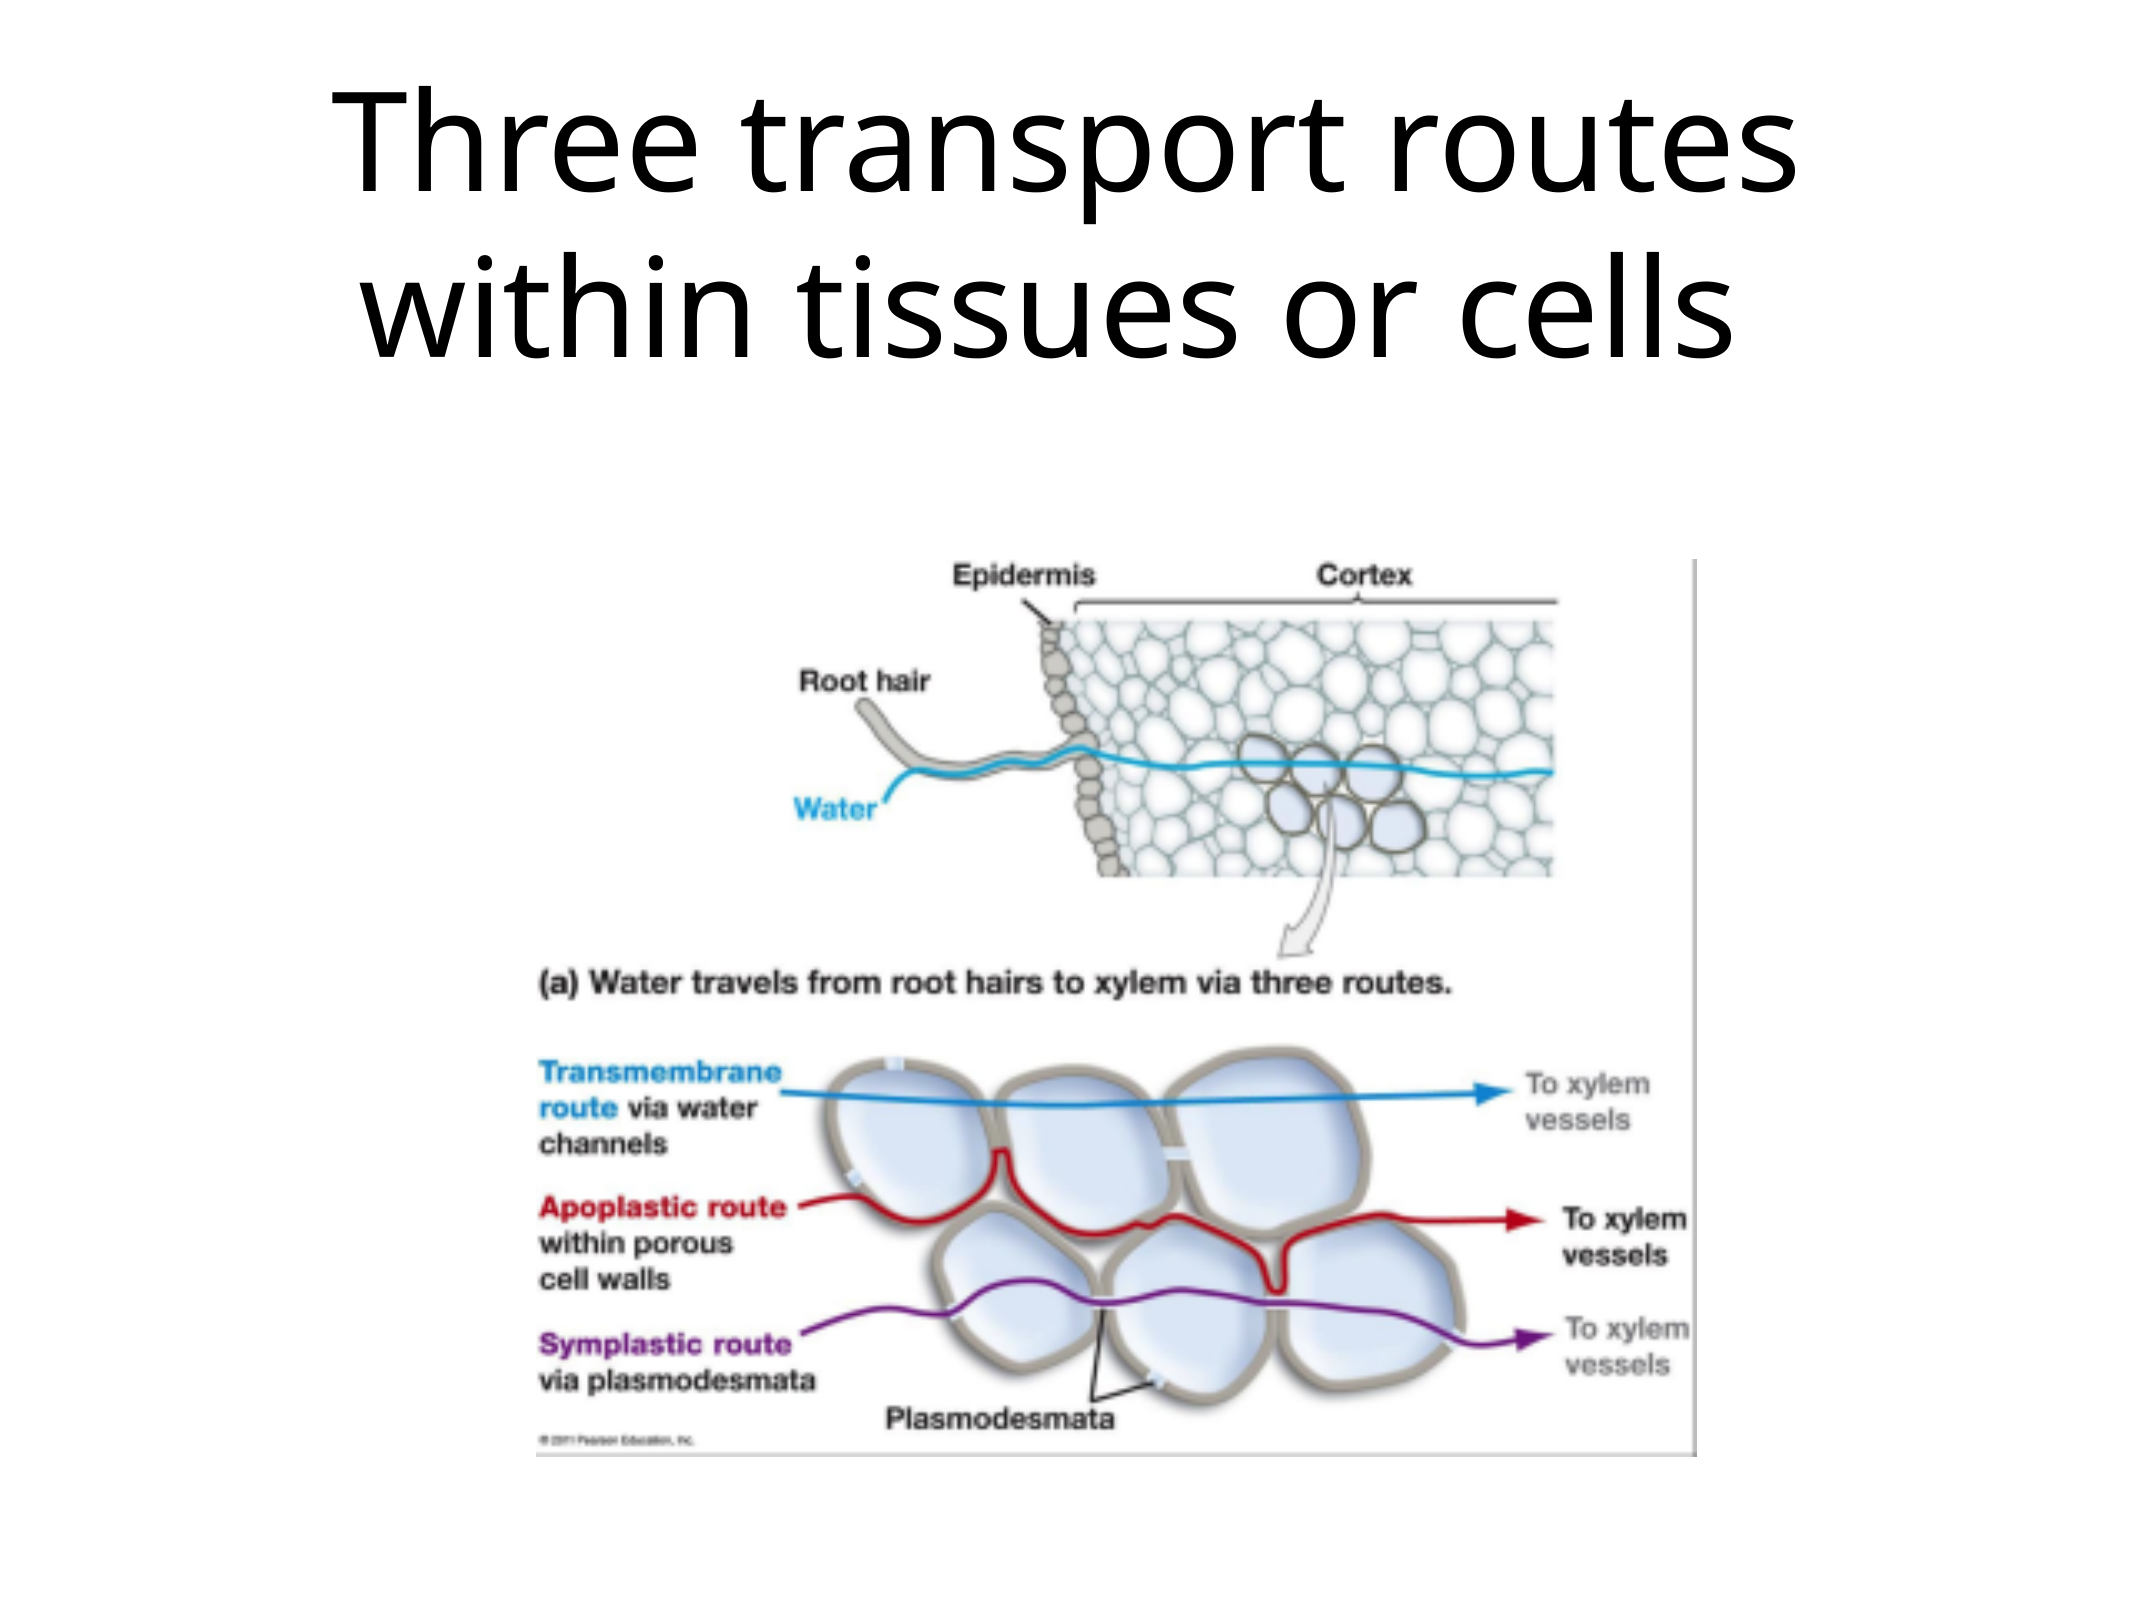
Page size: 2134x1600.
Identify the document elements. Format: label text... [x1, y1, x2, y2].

title Three transport routes within tissues or cells [155, 41, 1978, 397]
picture [536, 558, 1697, 1457]
